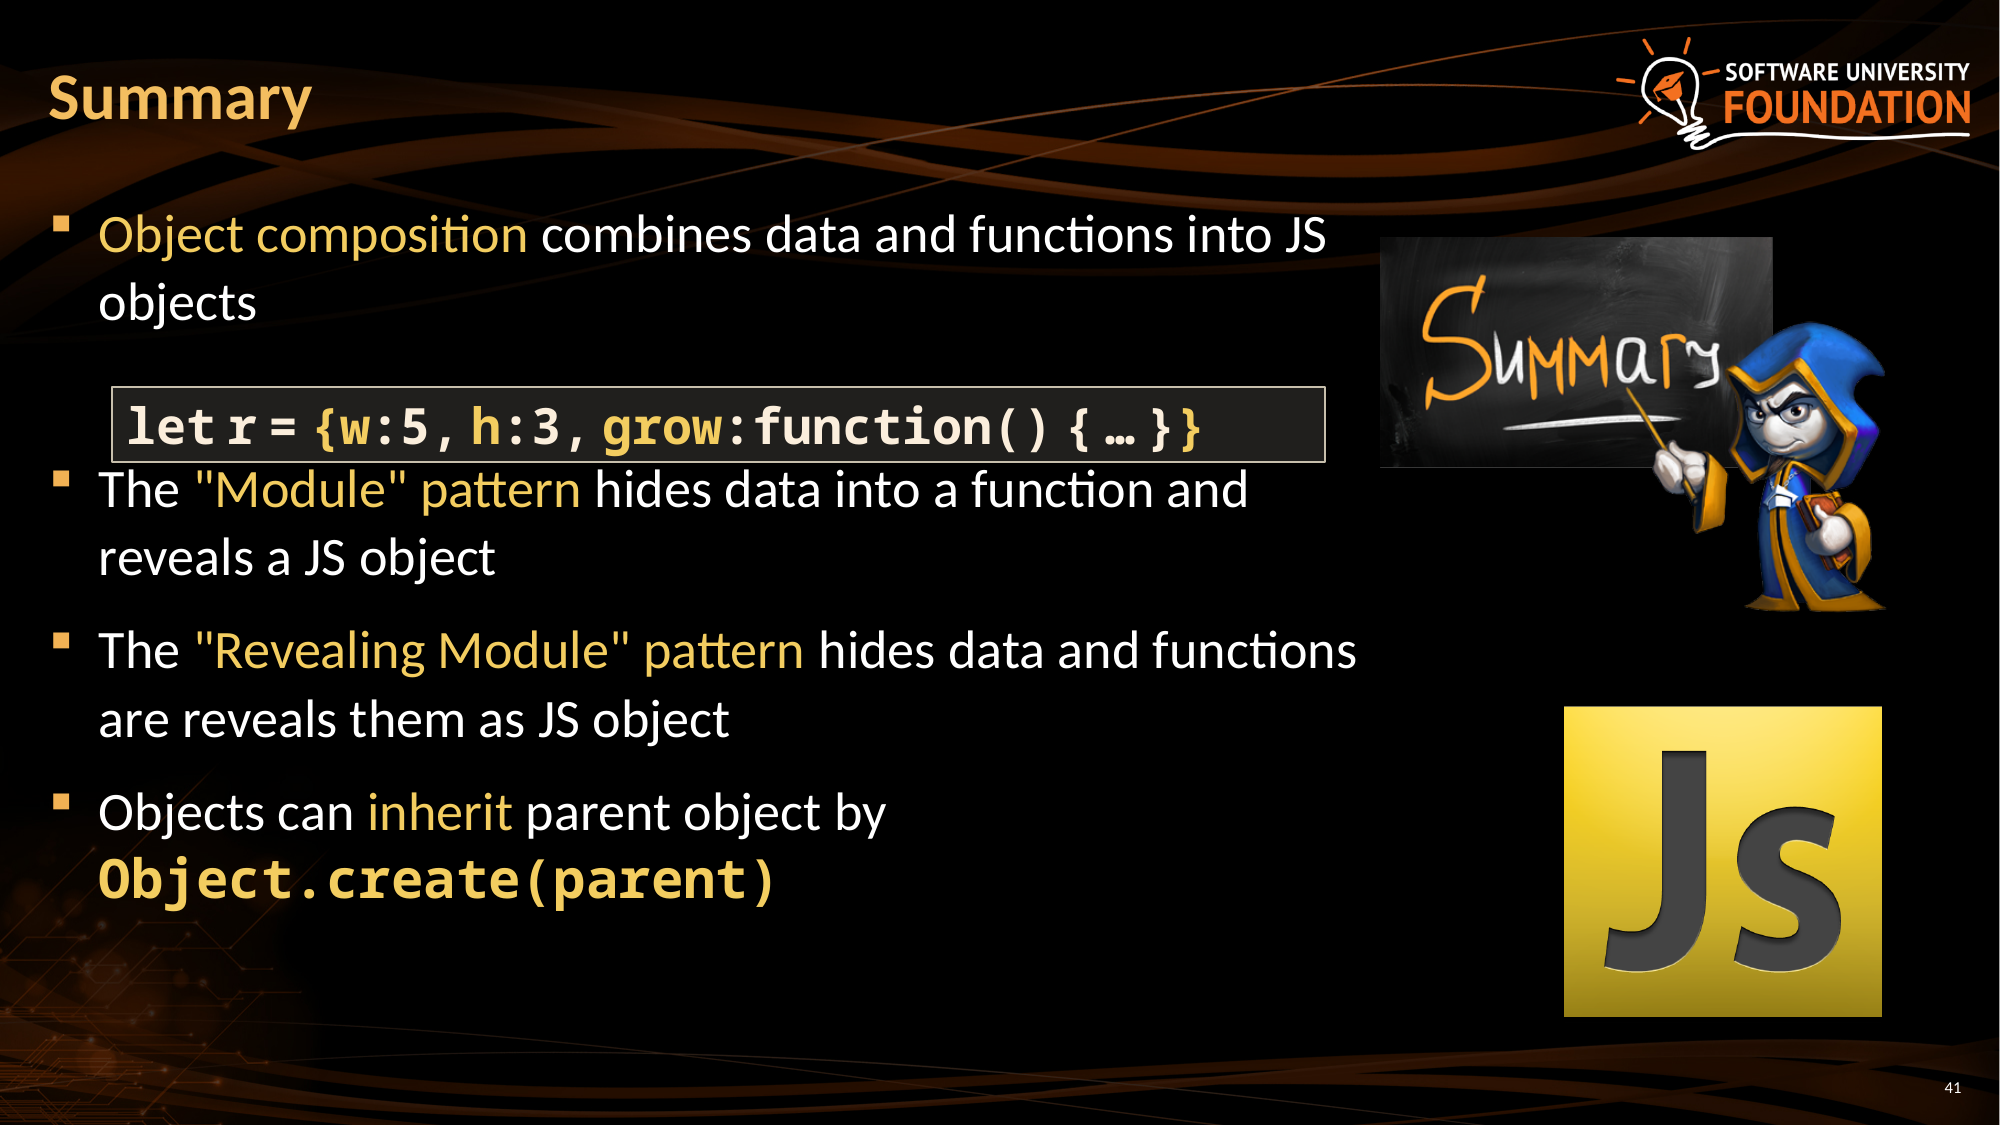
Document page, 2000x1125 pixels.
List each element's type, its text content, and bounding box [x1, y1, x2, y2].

picture [0, 0, 2000, 1125]
text_box 41 [1897, 1070, 1968, 1103]
text_box Object composition combines data and functions into JS objects The "Module" pattern hides data into a function and reveals a JS object The "Revealing Module" pattern hides data and functions are reveals them as JS object Objects can inherit parent object by Object.create(parent) [31, 189, 1380, 1103]
text_box let r = {w:5, h:3, grow:function() { … }} [111, 387, 1325, 463]
text_box Summary [30, 6, 1602, 189]
